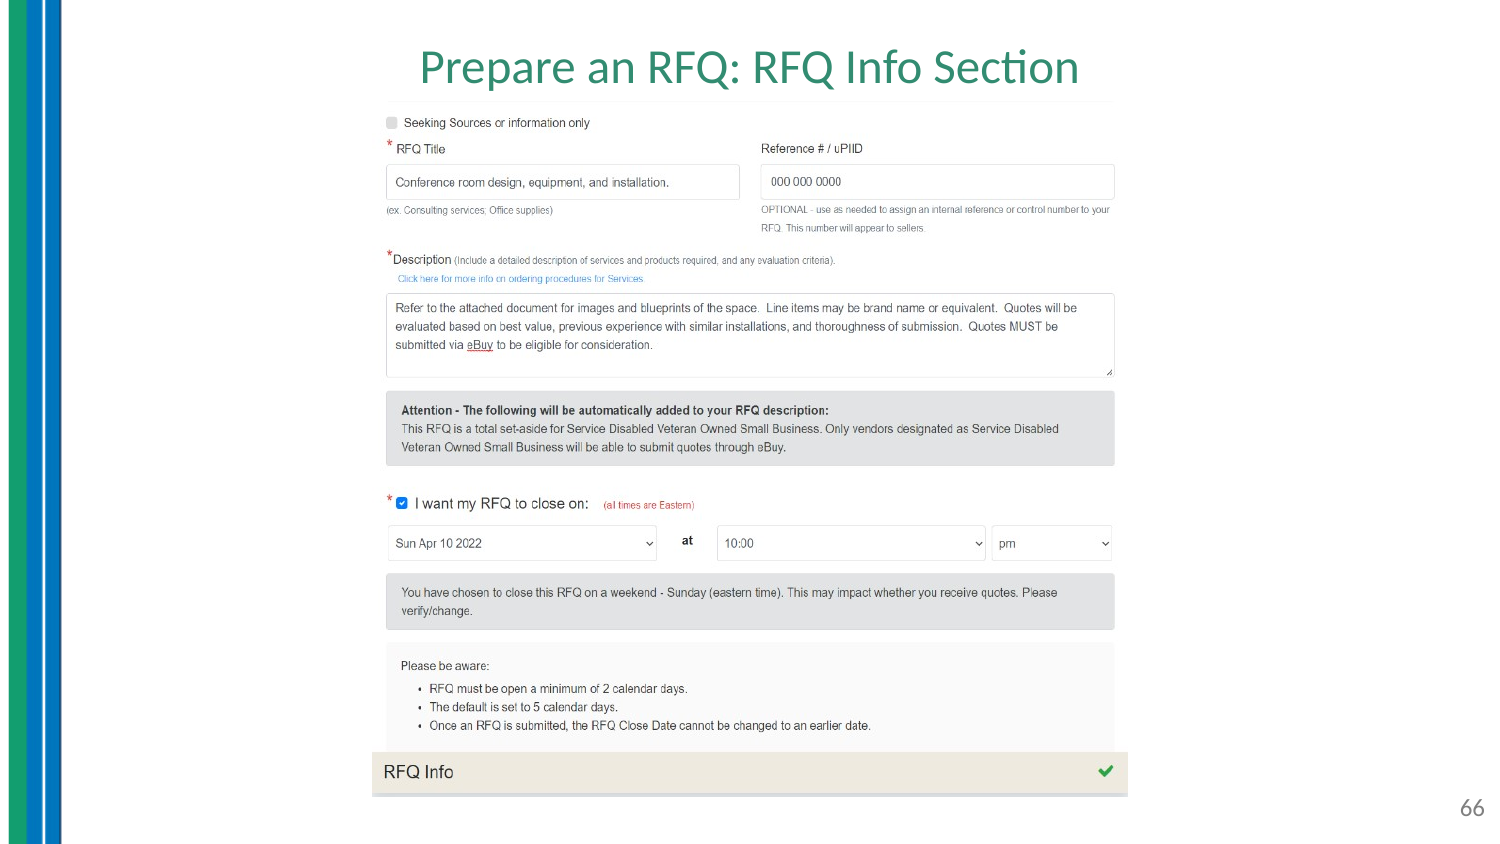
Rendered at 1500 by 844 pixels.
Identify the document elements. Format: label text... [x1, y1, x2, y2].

title Prepare an RFQ: RFQ Info Section [75, 33, 1425, 102]
picture [0, 0, 26, 844]
picture [29, 0, 1500, 844]
